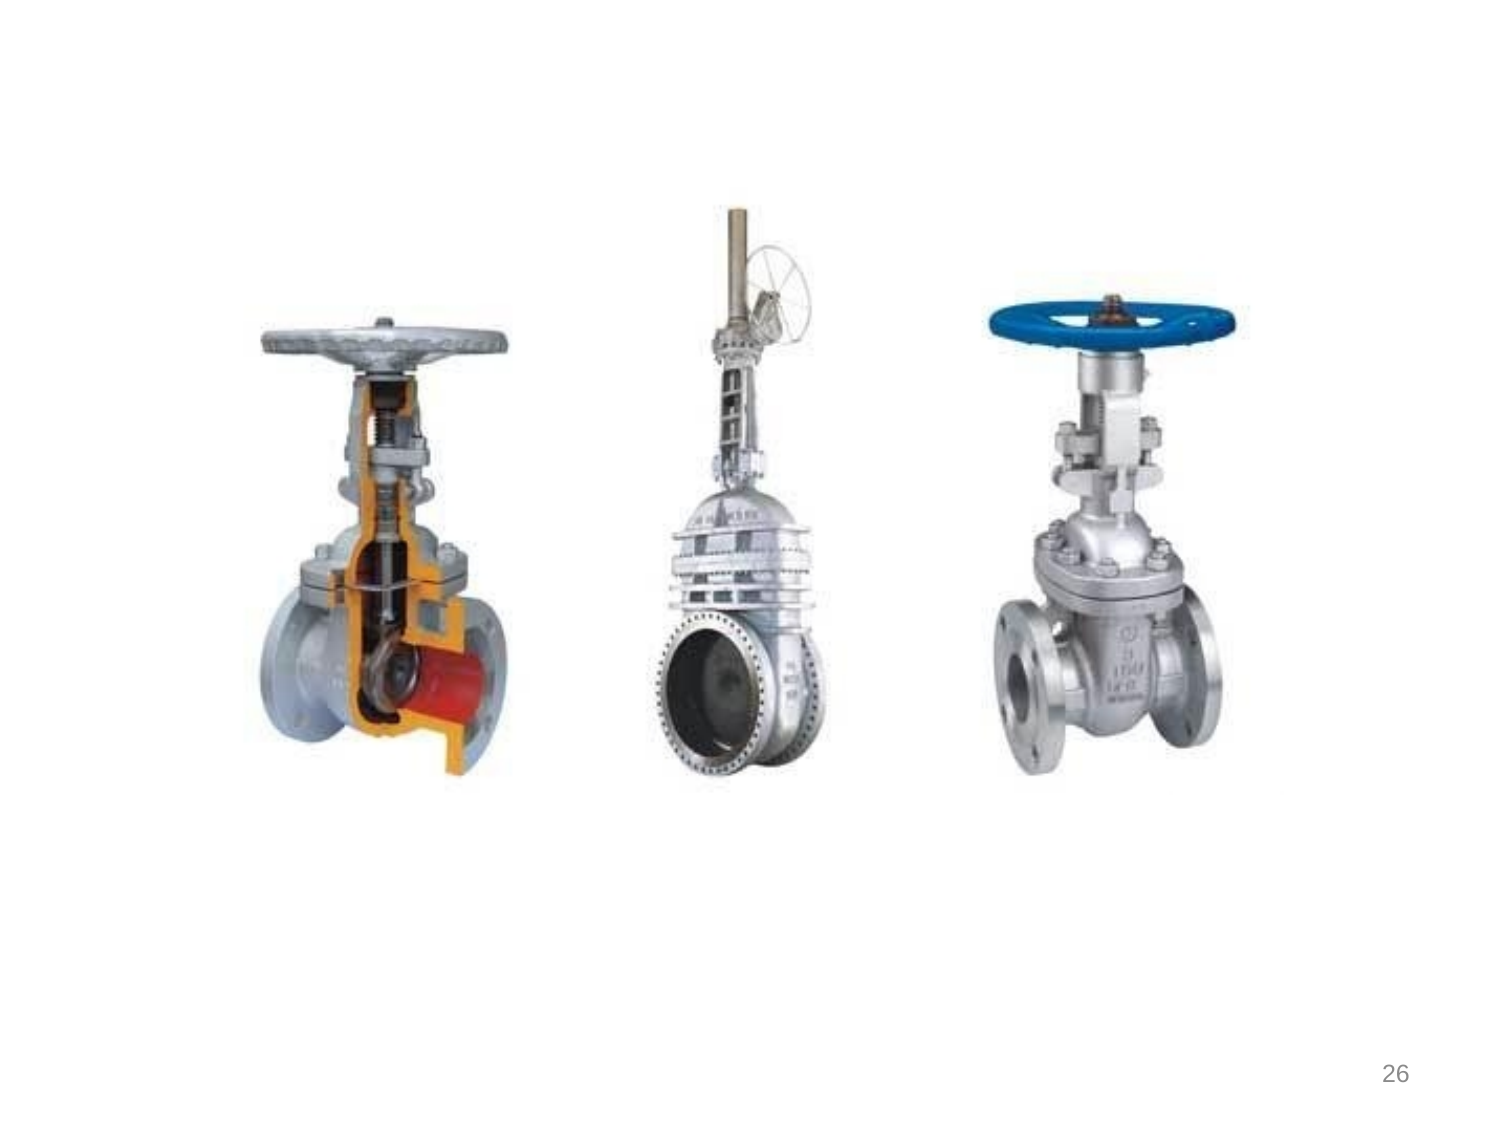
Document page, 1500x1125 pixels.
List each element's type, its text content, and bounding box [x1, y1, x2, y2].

picture [194, 172, 1309, 795]
slide_number 26 [1074, 1042, 1425, 1103]
